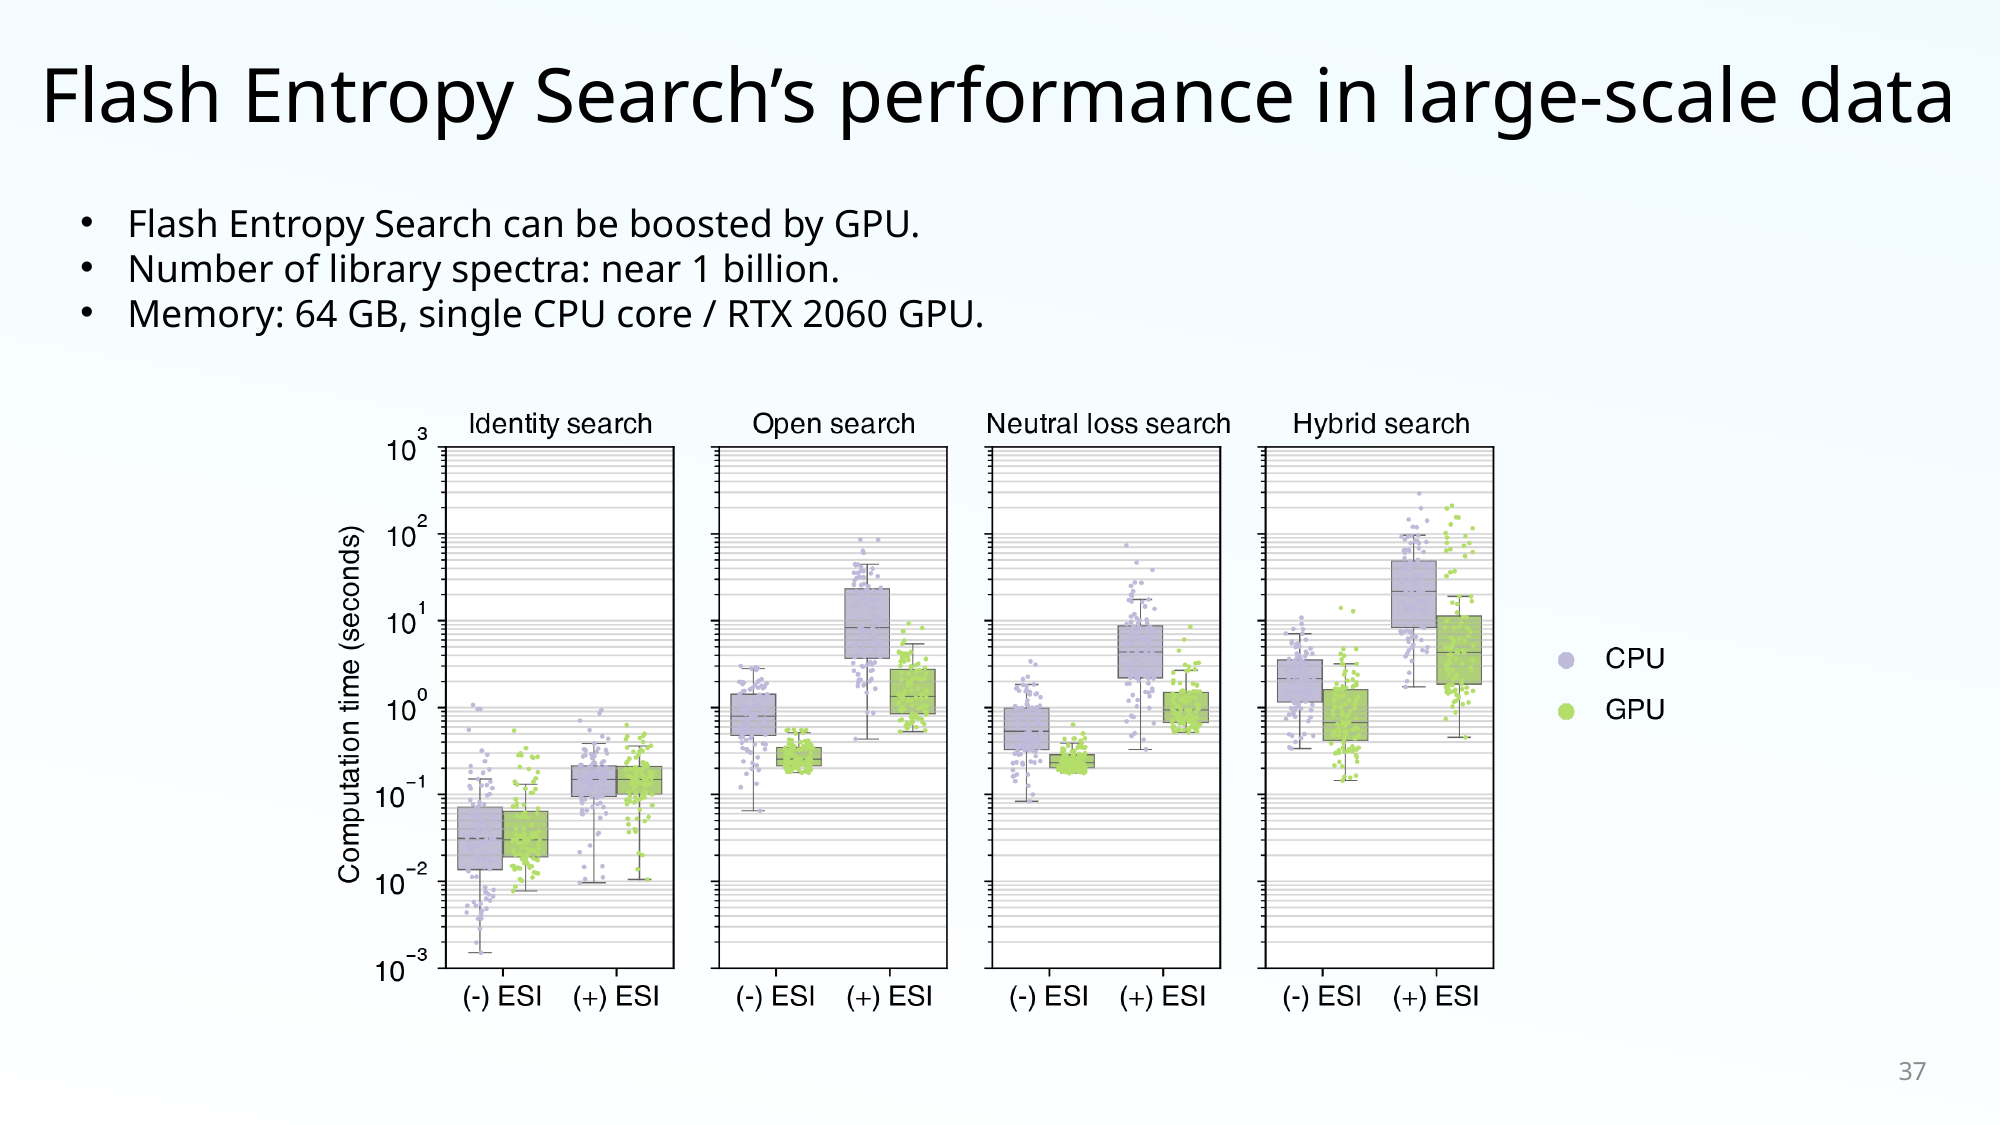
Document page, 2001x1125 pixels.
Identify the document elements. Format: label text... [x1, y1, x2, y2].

picture [334, 408, 1666, 1014]
slide_number 37 [1866, 1042, 1942, 1103]
text_box Flash Entropy Search can be boosted by GPU. Number of library spectra: near 1 billion. Memory: 64 GB, single CPU core / RTX 2060 GPU. [65, 192, 1001, 342]
title Flash Entropy Search’s performance in large-scale data [25, 39, 1986, 158]
